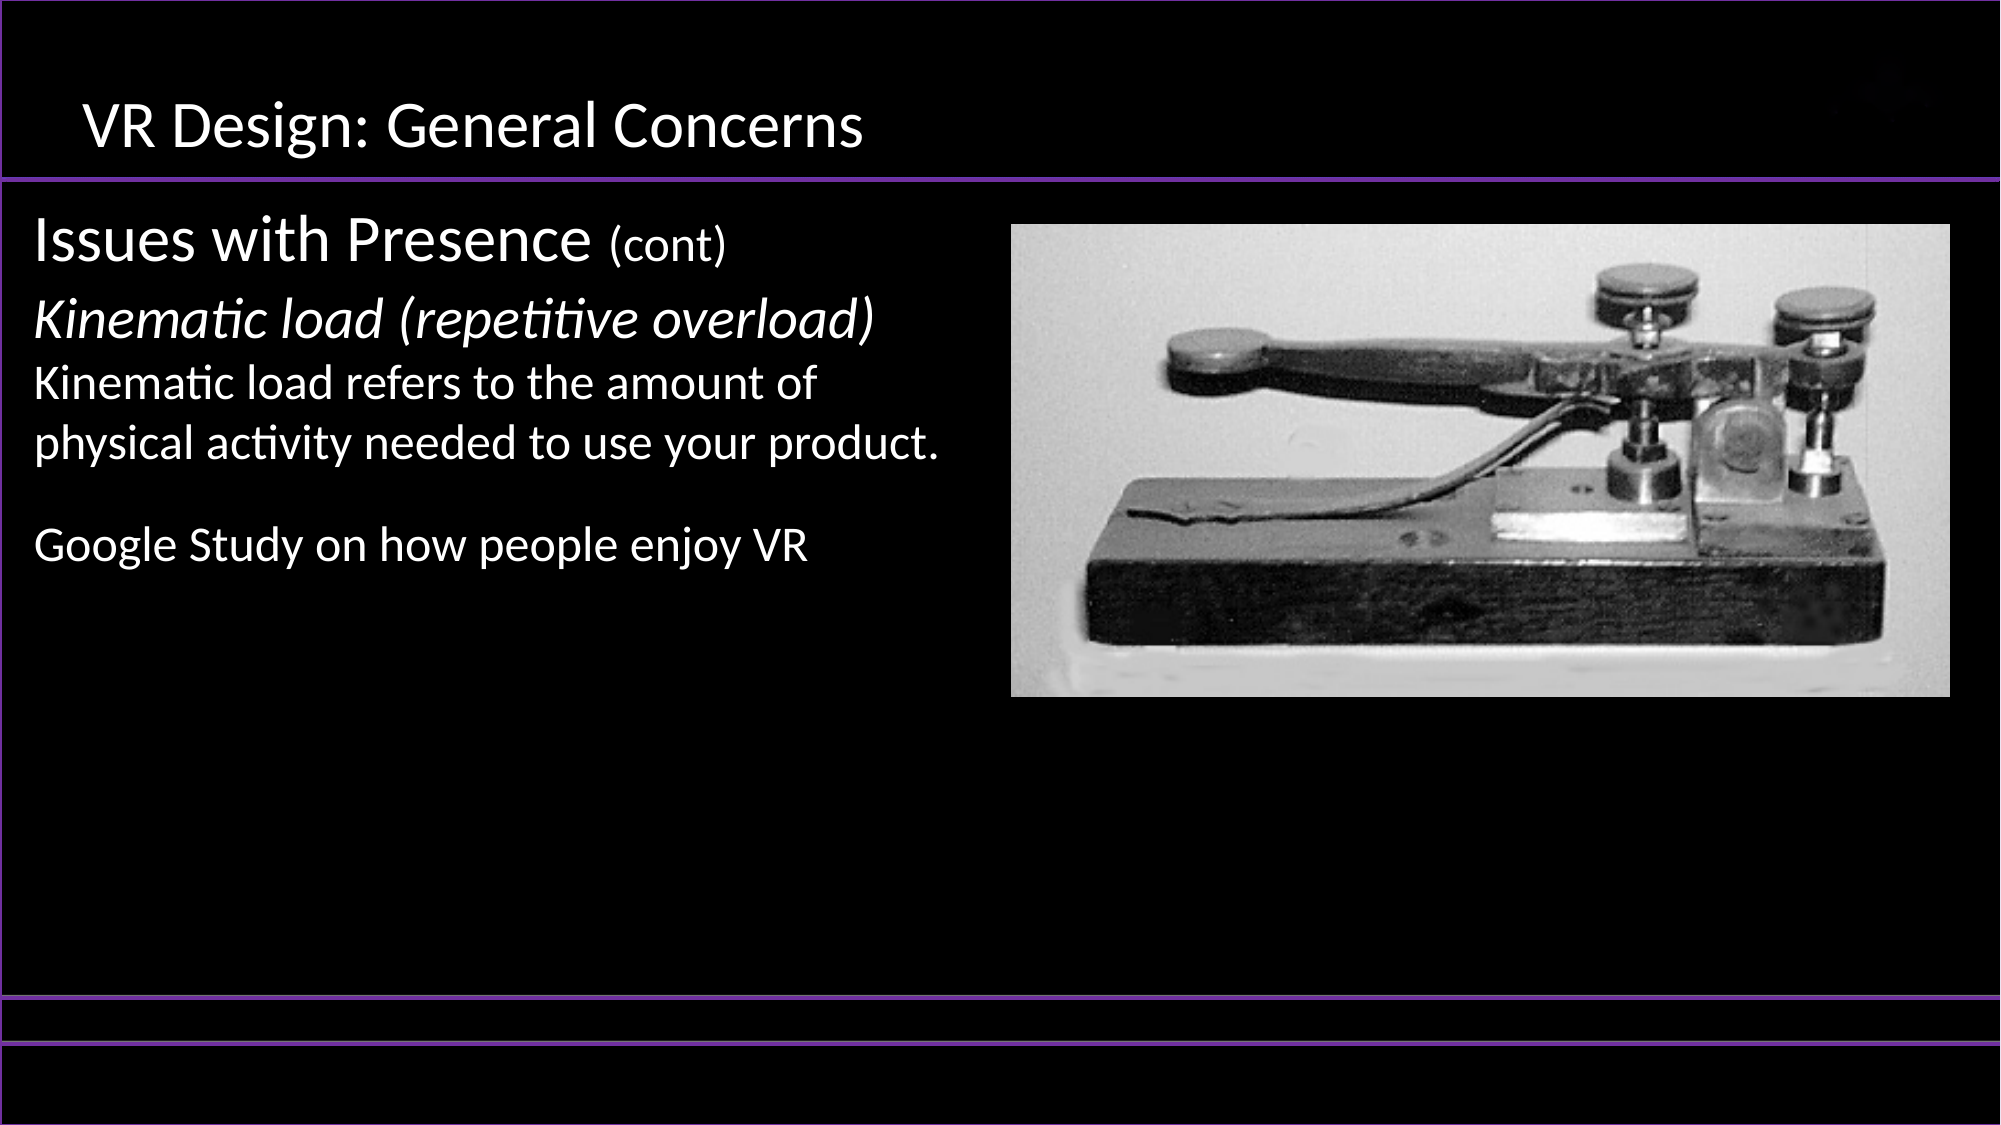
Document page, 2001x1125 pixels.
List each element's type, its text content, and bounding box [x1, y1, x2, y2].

title VR Design: General Concerns [67, 49, 1793, 170]
picture [0, 0, 2001, 1125]
text_box Issues with Presence (cont) Kinematic load (repetitive overload) Kinematic load refers to the amount of physical activity needed to use your product. Google Study on how people enjoy VR [18, 182, 1000, 681]
